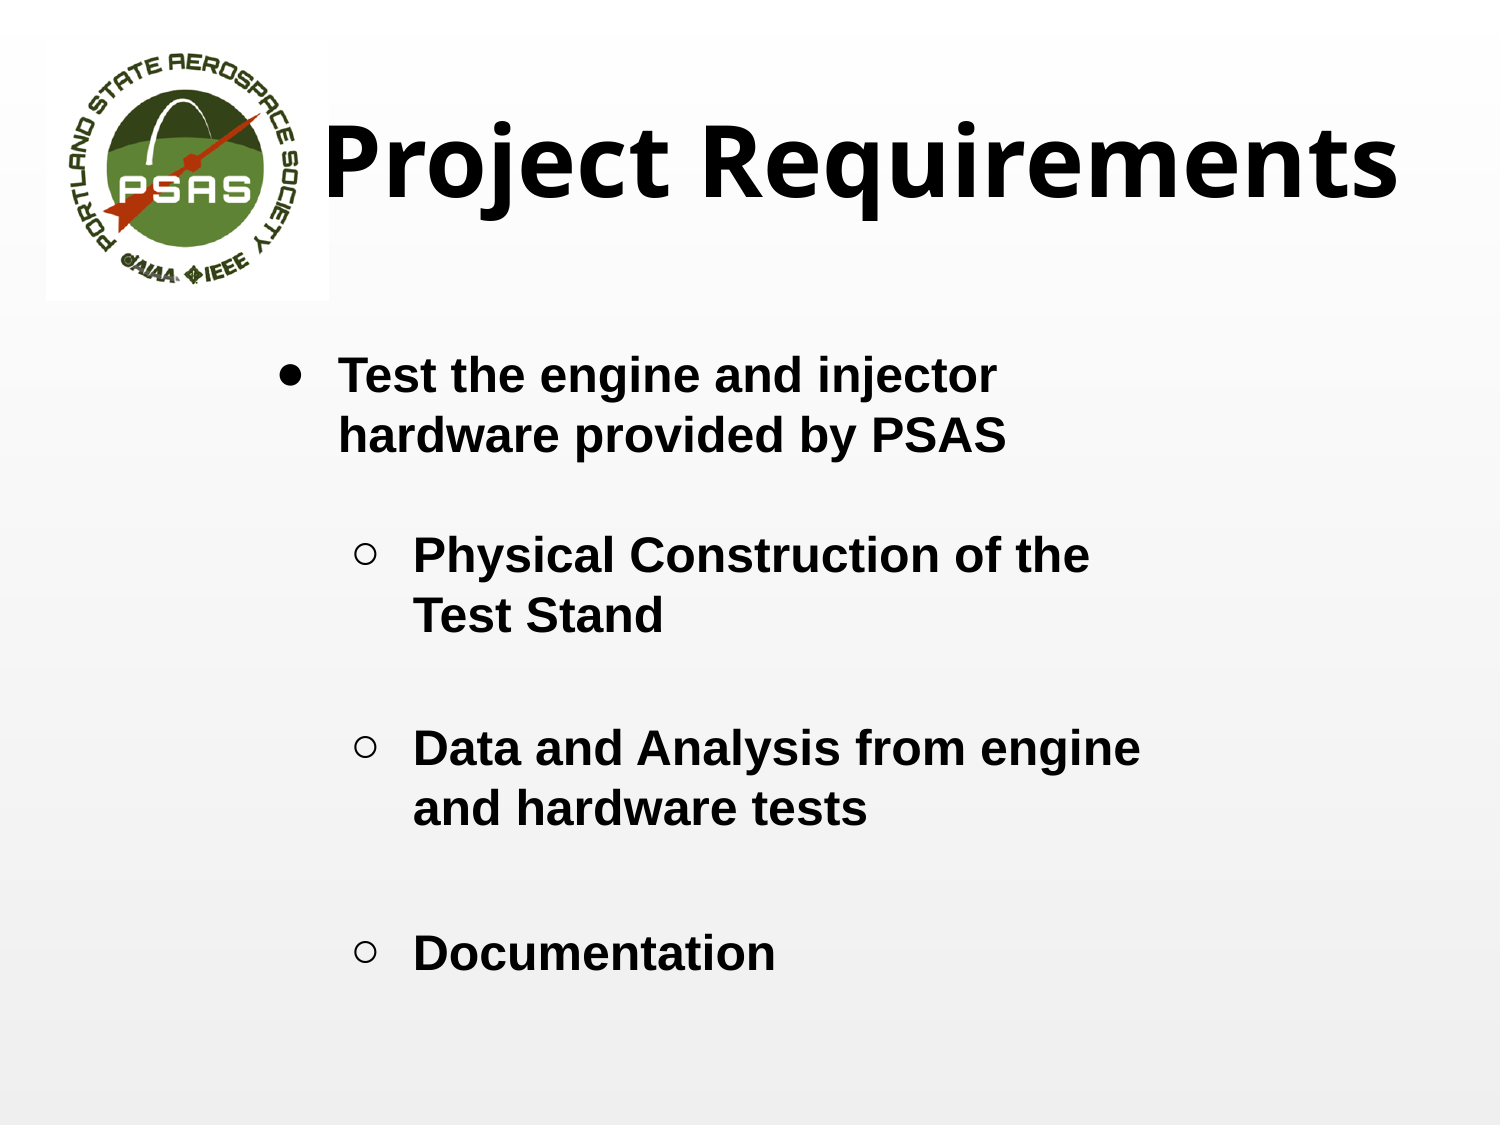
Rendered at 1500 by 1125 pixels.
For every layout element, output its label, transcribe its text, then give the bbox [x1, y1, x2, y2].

list Test the engine and injector hardware provided by PSAS Physical Construction of the Test Stand Data and Analysis from engine and hardware tests Documentation [247, 327, 1193, 1006]
title Project Requirements [332, 45, 1476, 233]
picture [32, 15, 329, 301]
